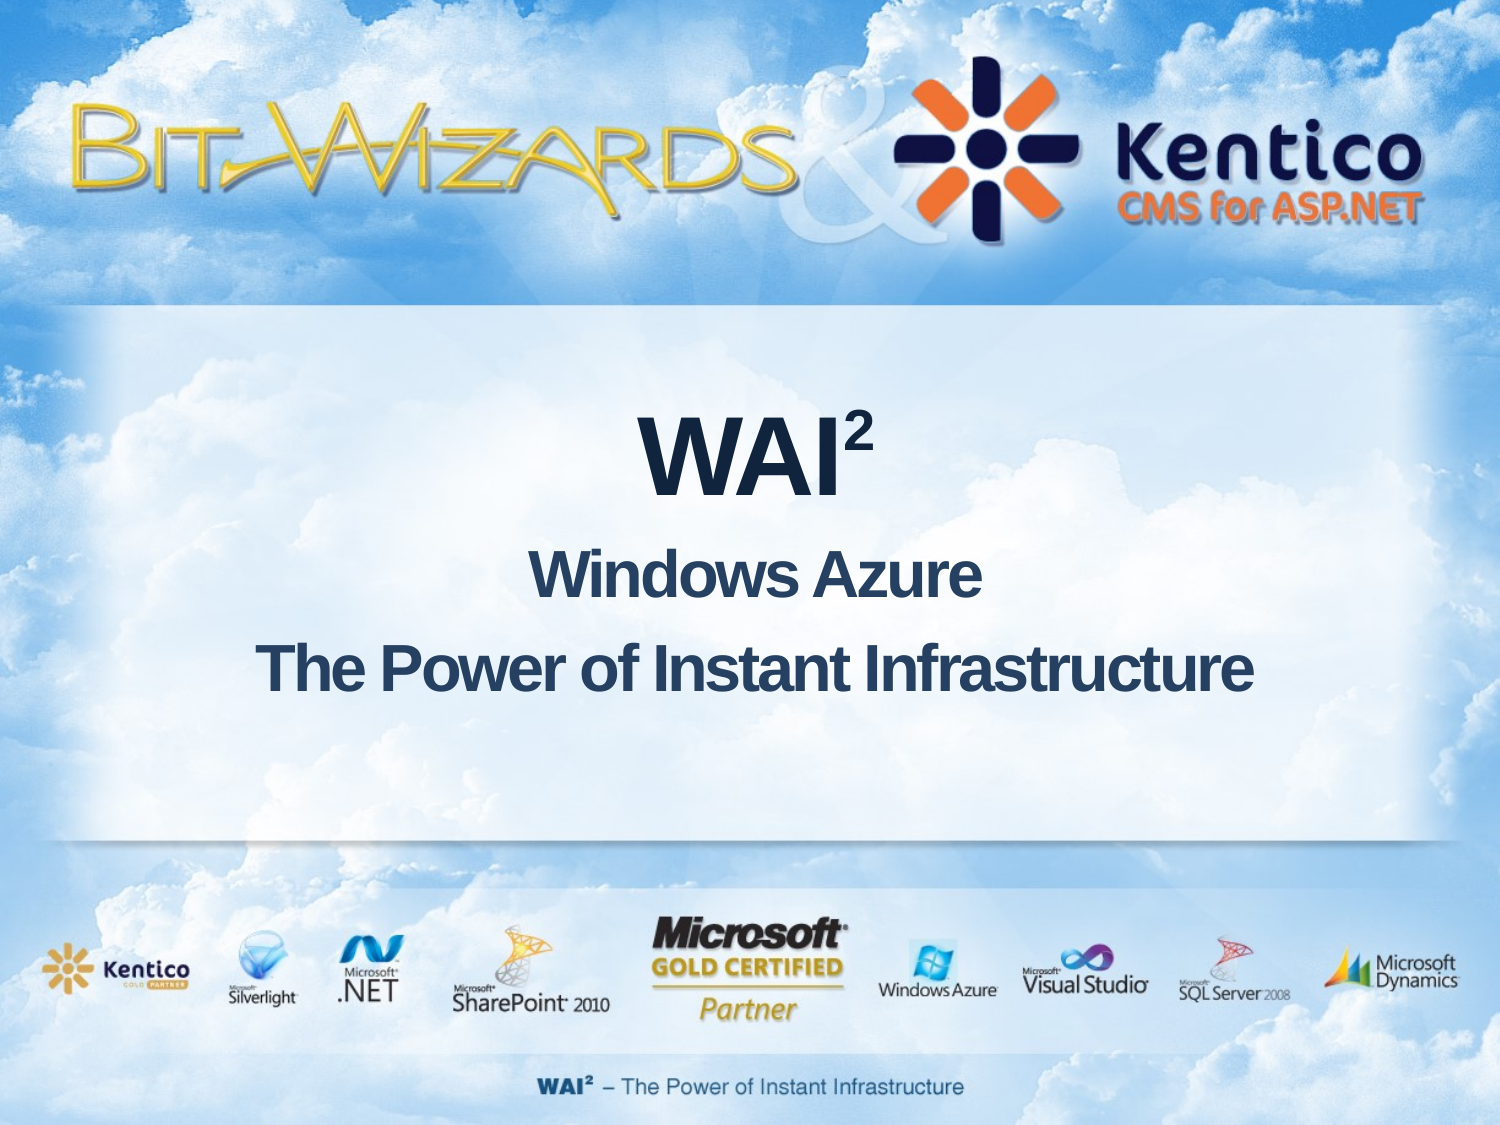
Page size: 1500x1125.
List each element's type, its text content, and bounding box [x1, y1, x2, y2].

picture [0, 0, 1500, 1125]
subtitle WAI2 Windows Azure The Power of Instant Infrastructure [150, 375, 1363, 813]
